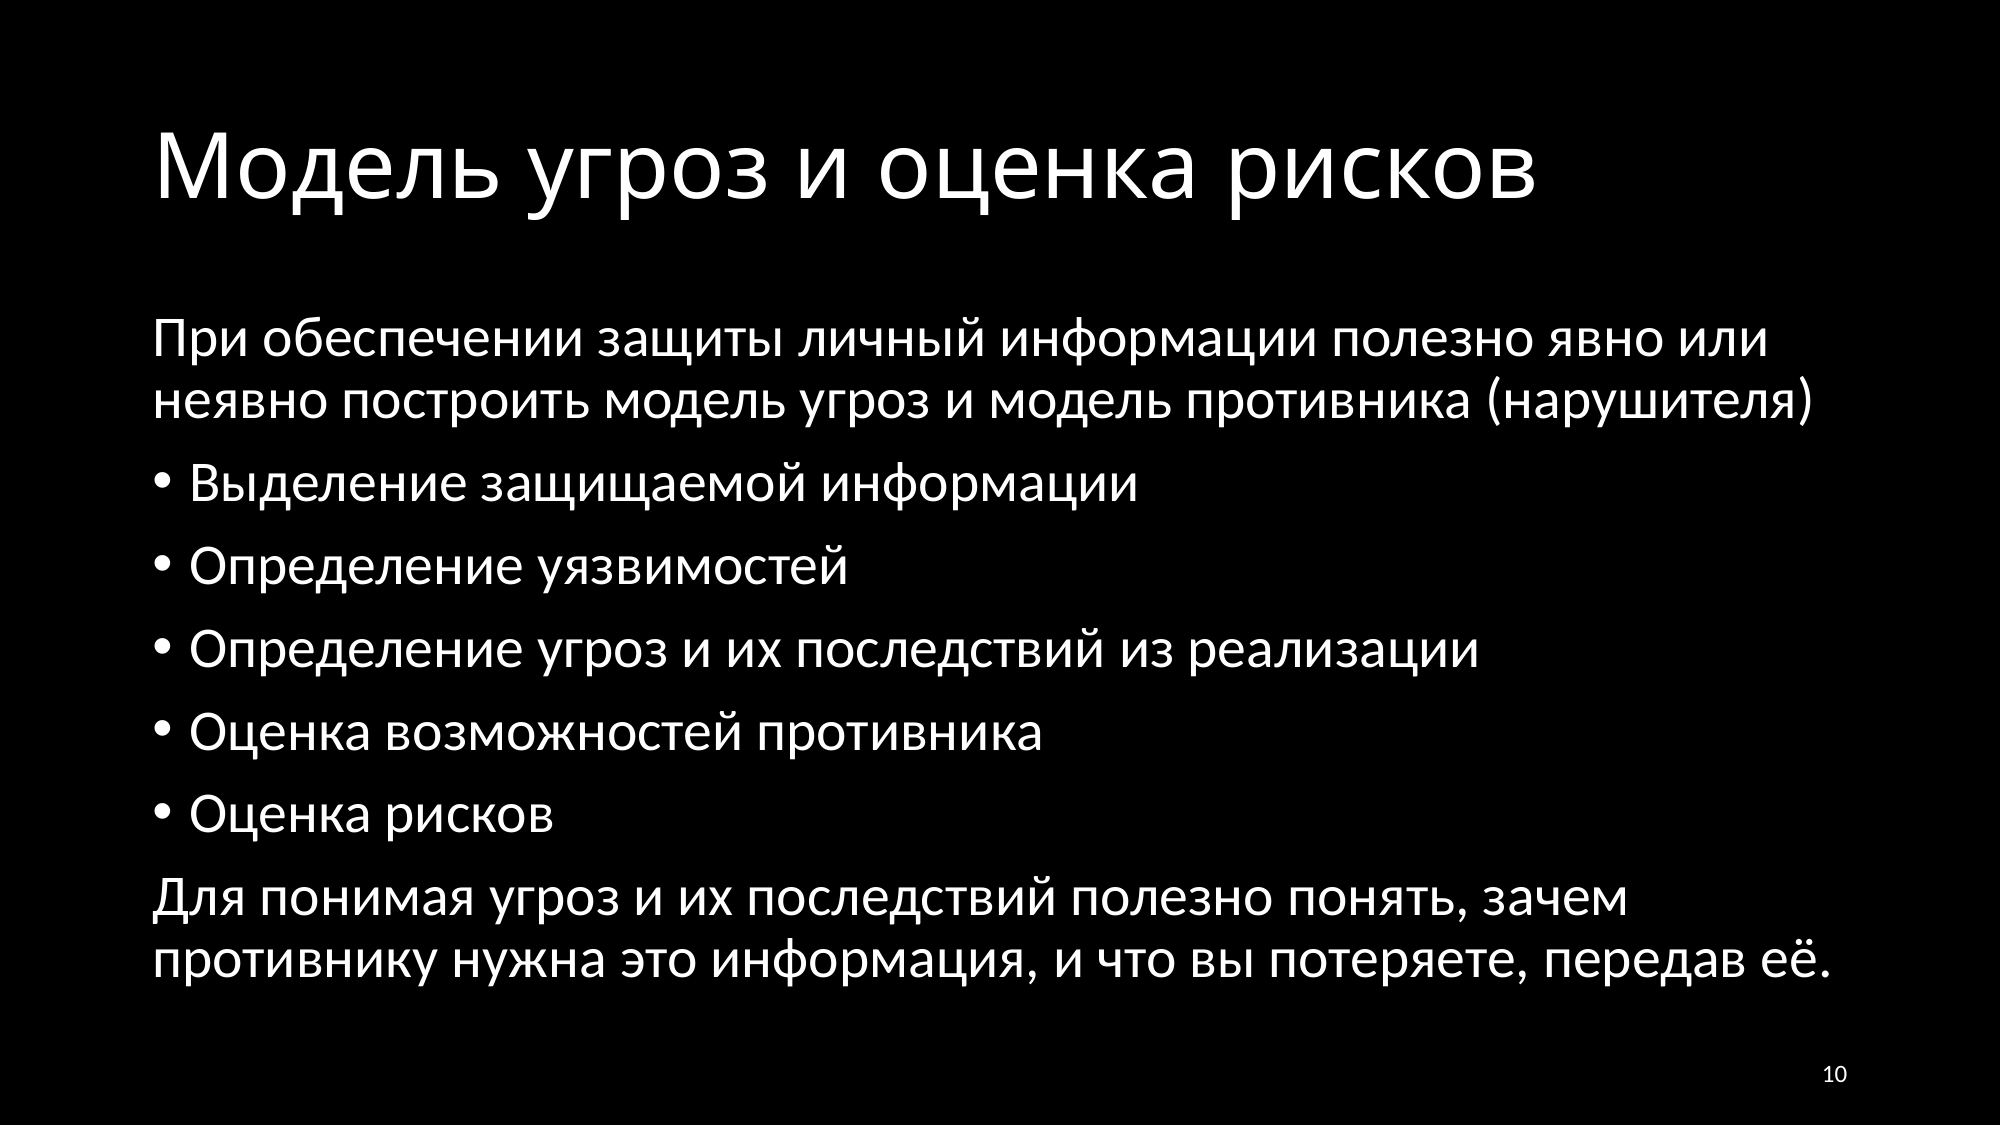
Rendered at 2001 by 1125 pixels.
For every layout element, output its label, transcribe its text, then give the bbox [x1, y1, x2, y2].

title Модель угроз и оценка рисков [137, 59, 1863, 278]
slide_number 10 [1412, 1042, 1863, 1103]
list При обеспечении защиты личный информации полезно явно или неявно построить модель угроз и модель противника (нарушителя) Выделение защищаемой информации Определение уязвимостей Определение угроз и их последствий из реализации Оценка возможностей противника Оценка рисков Для понимая угроз и их последствий полезно понять, зачем противнику нужна это информация, и что вы потеряете, передав её. [137, 299, 1863, 1014]
